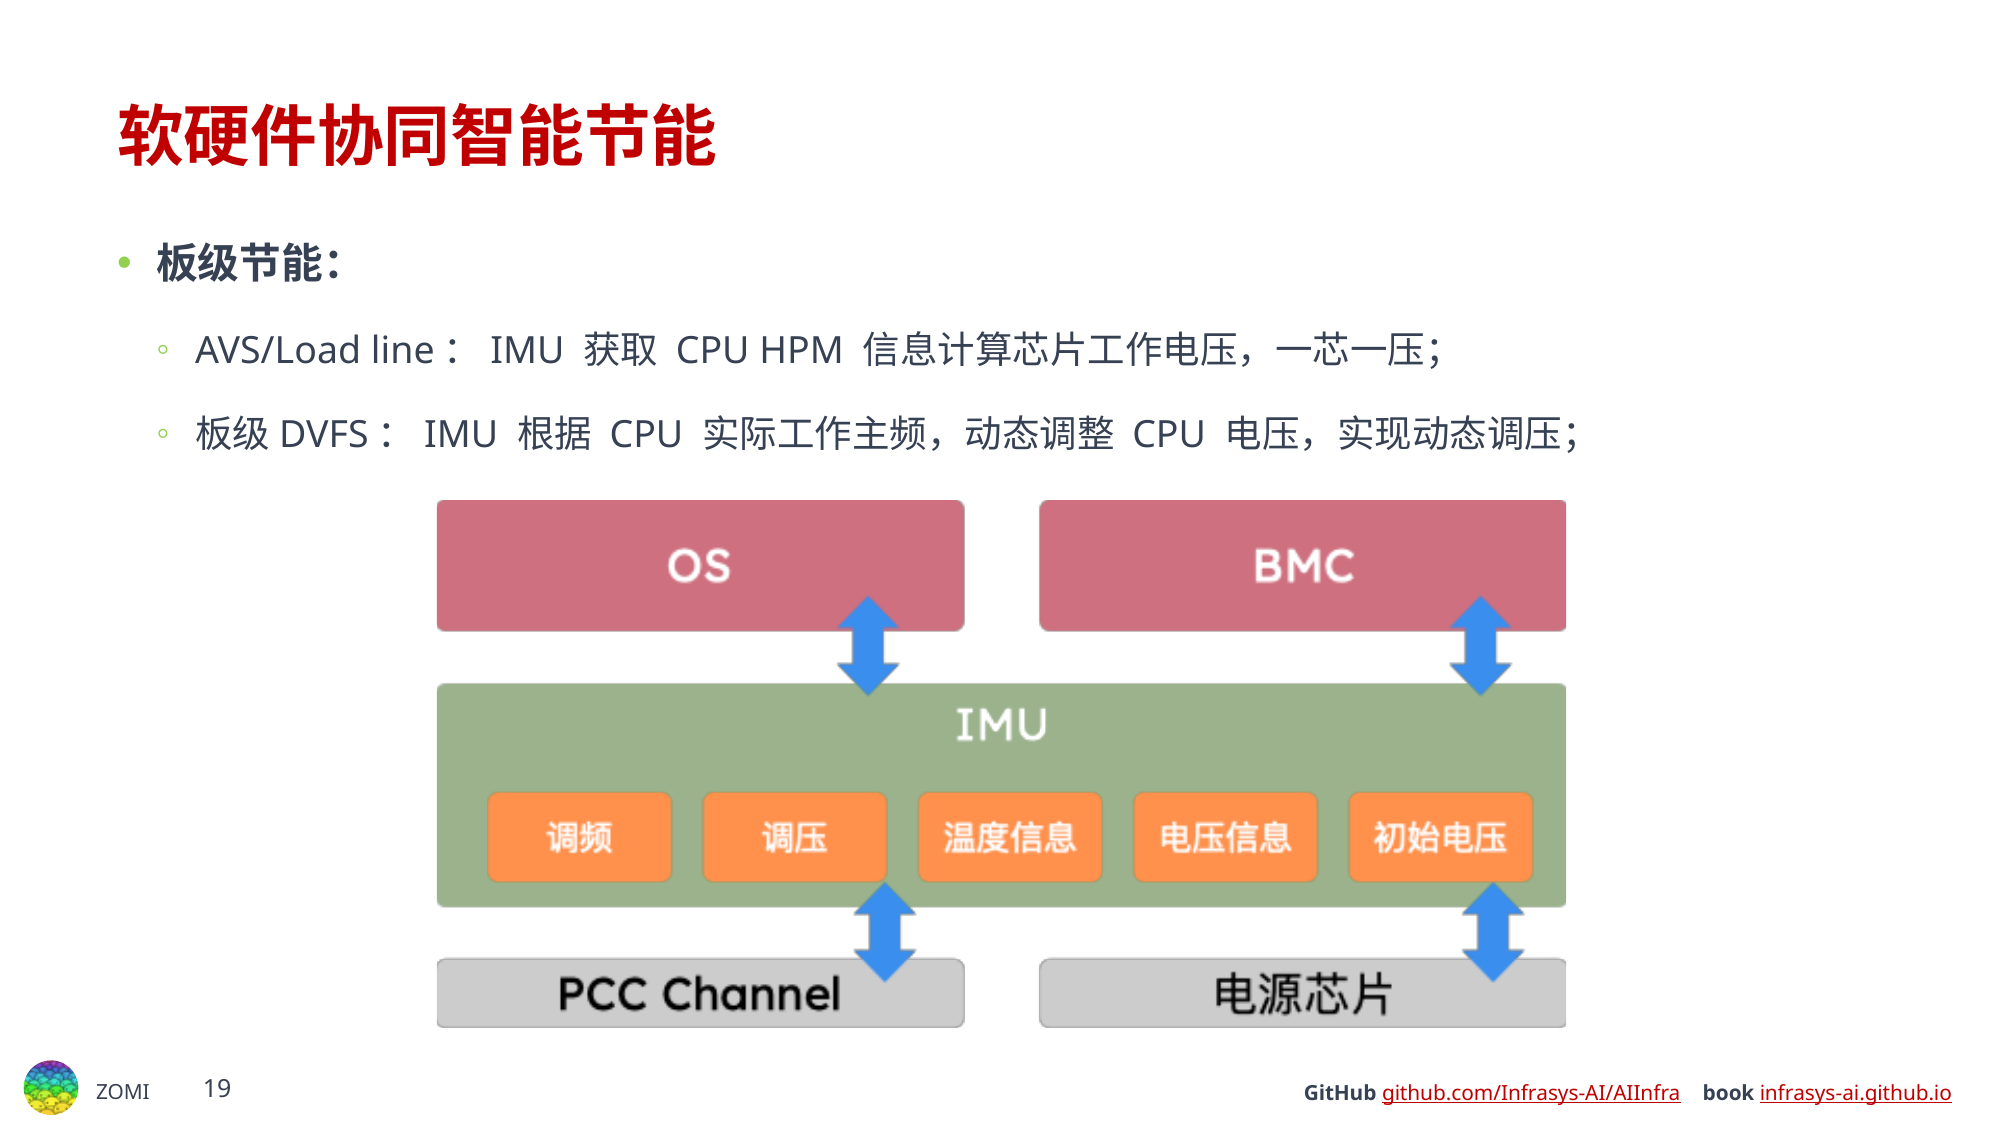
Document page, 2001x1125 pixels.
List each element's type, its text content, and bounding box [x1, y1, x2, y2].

title 软硬件协同智能节能 [102, 85, 1901, 183]
picture [436, 499, 1567, 1028]
picture [23, 1060, 79, 1115]
list 板级节能： AVS/Load line：IMU 获取 CPU HPM 信息计算芯片工作电压，一芯一压； 板级DVFS：IMU 根据 CPU 实际工作主频，动态调整 CPU 电压，实现动态调压； [102, 204, 1901, 1043]
